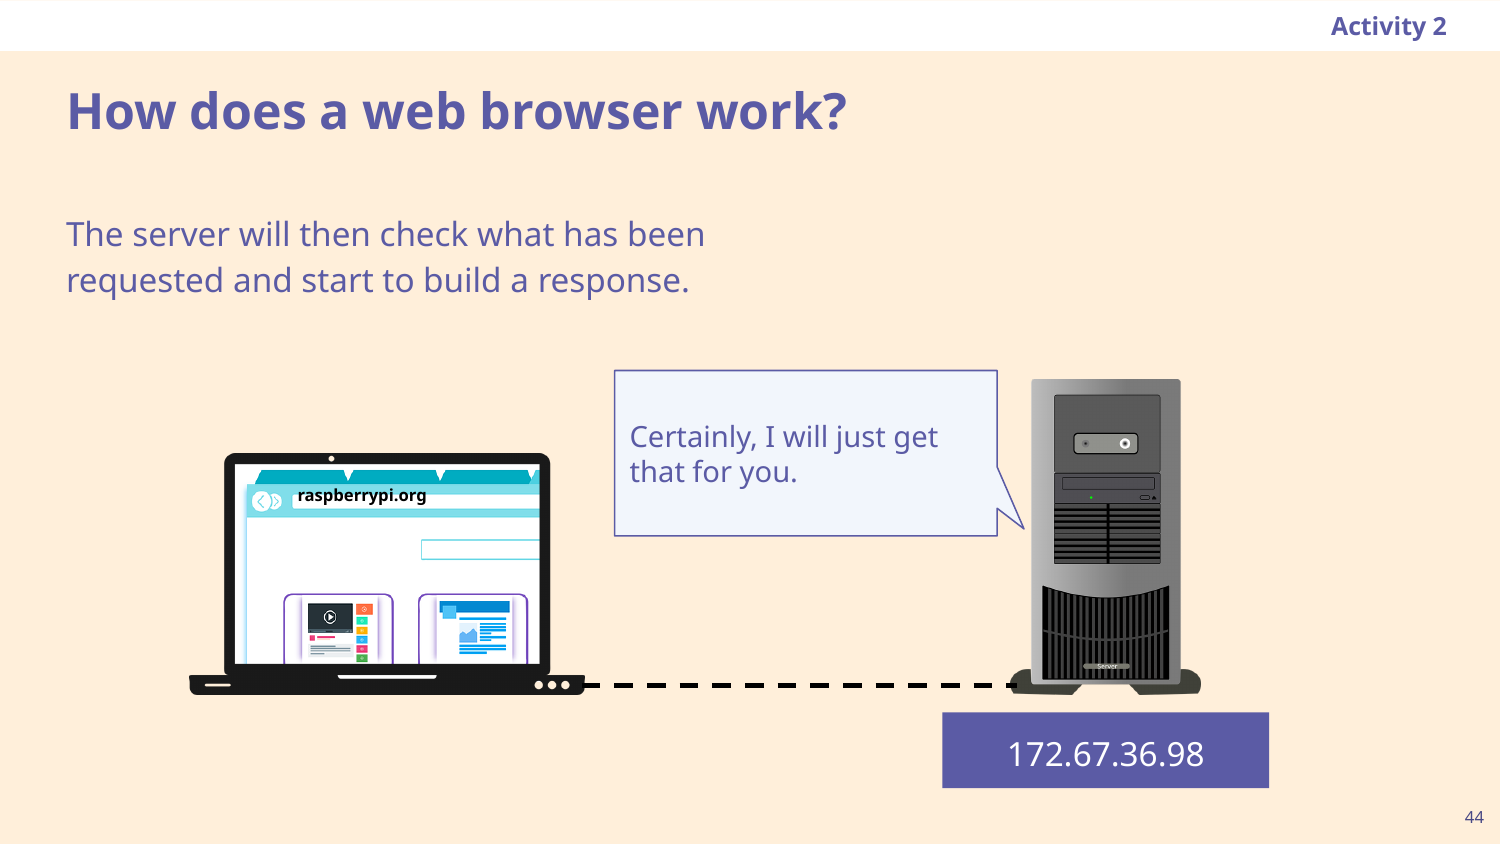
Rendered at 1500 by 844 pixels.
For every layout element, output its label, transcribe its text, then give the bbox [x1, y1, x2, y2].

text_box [188, 453, 586, 695]
text_box Certainly, I will just get that for you. [614, 370, 1005, 536]
subtitle Activity 2 [862, 0, 1448, 52]
title How does a web browser work? [51, 52, 1449, 167]
text_box 172.67.36.98 [942, 712, 1270, 789]
slide_number ‹#› [1448, 792, 1500, 844]
list The server will then check what has been requested and start to build a response. [51, 191, 723, 793]
picture [1010, 378, 1201, 695]
